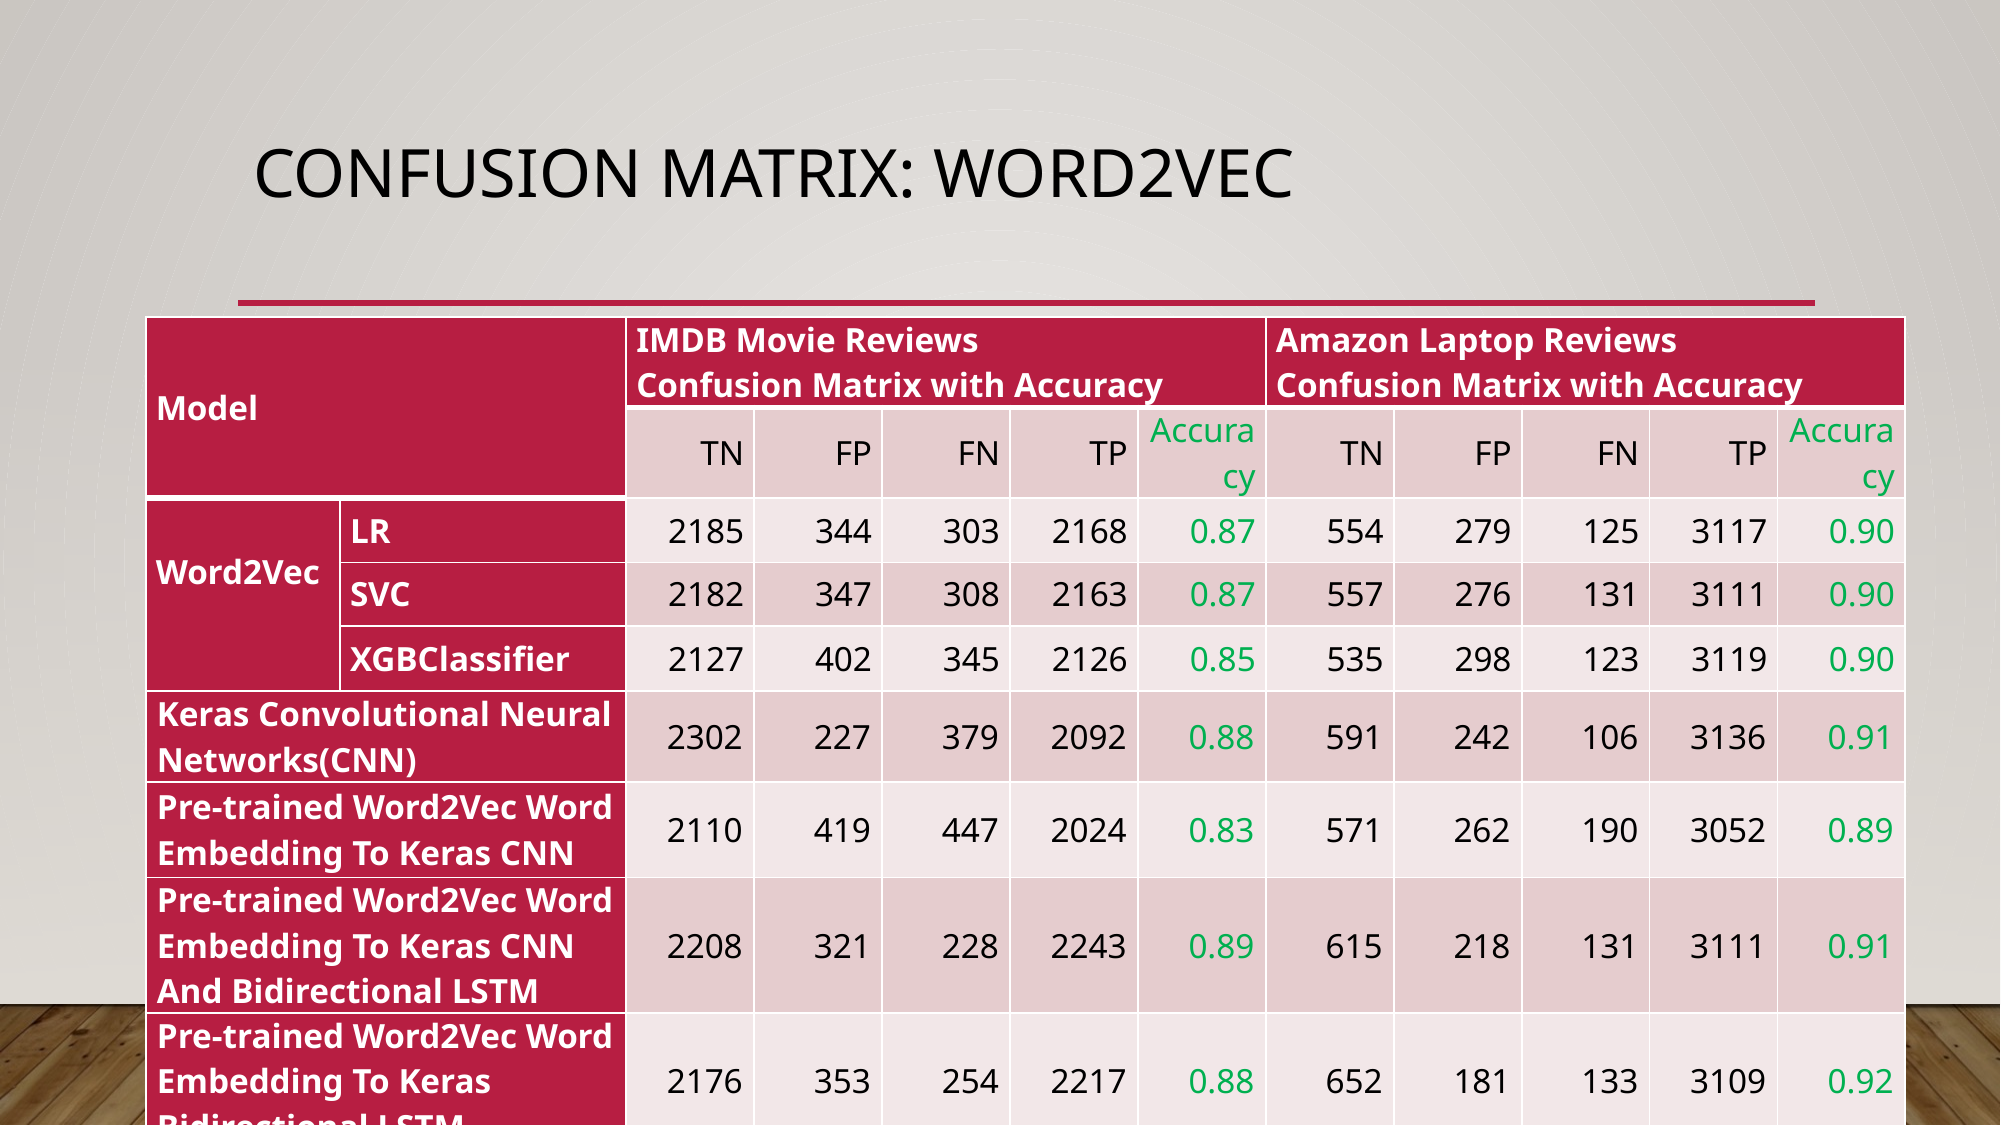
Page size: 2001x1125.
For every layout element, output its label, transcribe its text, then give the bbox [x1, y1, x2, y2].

table_cell TP [1650, 410, 1777, 497]
table_cell SVC [341, 563, 625, 625]
picture [1906, 1004, 2000, 1125]
table_cell 0.87 [1139, 499, 1265, 562]
table_cell Pre-trained Word2Vec Word Embedding To Keras CNN And Bidirectional LSTM [147, 878, 625, 1012]
table_cell 181 [1395, 1014, 1521, 1125]
table_cell 0.89 [1139, 878, 1265, 1012]
table_cell TP [1011, 410, 1137, 497]
table_cell Word2Vec [147, 501, 339, 690]
table_cell 279 [1395, 499, 1521, 562]
table_cell FN [883, 410, 1009, 497]
table_cell 402 [755, 627, 881, 690]
table_cell 3052 [1650, 783, 1777, 877]
table_cell Accuracy [1139, 410, 1265, 497]
table_cell TN [627, 410, 753, 497]
table_cell 652 [1267, 1014, 1393, 1125]
table_cell 3136 [1650, 692, 1777, 781]
table_cell 2208 [627, 878, 753, 1012]
table_cell 0.89 [1778, 783, 1904, 877]
table_cell 571 [1267, 783, 1393, 877]
table_cell 535 [1267, 627, 1393, 690]
table_cell XGBClassifier [341, 627, 625, 690]
table_cell 554 [1267, 499, 1393, 562]
table_cell 2127 [627, 627, 753, 690]
table_cell FP [1395, 410, 1521, 497]
table_cell 2217 [1011, 1014, 1137, 1125]
table_cell 447 [883, 783, 1009, 877]
table_cell 308 [883, 563, 1009, 625]
table_cell 0.87 [1139, 563, 1265, 625]
table_cell 0.90 [1778, 627, 1904, 690]
table_cell 344 [755, 499, 881, 562]
table_cell 2110 [627, 783, 753, 877]
table_cell 2126 [1011, 627, 1137, 690]
table_cell 379 [883, 692, 1009, 781]
table_cell 321 [755, 878, 881, 1012]
picture [0, 1004, 145, 1125]
table_cell 2302 [627, 692, 753, 781]
table_cell 2024 [1011, 783, 1137, 877]
table_cell 262 [1395, 783, 1521, 877]
table_cell 303 [883, 499, 1009, 562]
table_cell Accuracy [1778, 410, 1904, 497]
table_cell 242 [1395, 692, 1521, 781]
table_cell 190 [1523, 783, 1649, 877]
table_cell 0.90 [1778, 499, 1904, 562]
title Confusion Matrix: Word2Vec [238, 131, 1814, 305]
table_cell 345 [883, 627, 1009, 690]
table_cell 133 [1523, 1014, 1649, 1125]
table_cell 0.88 [1139, 692, 1265, 781]
table_cell 0.83 [1139, 783, 1265, 877]
table_cell 2163 [1011, 563, 1137, 625]
table_cell 227 [755, 692, 881, 781]
table_cell 298 [1395, 627, 1521, 690]
table_cell 419 [755, 783, 881, 877]
table_cell 347 [755, 563, 881, 625]
table_cell FP [755, 410, 881, 497]
table_cell 2168 [1011, 499, 1137, 562]
table_cell 557 [1267, 563, 1393, 625]
table_cell 353 [755, 1014, 881, 1125]
table_cell 2185 [627, 499, 753, 562]
table_cell Pre-trained Word2Vec Word Embedding To Keras CNN [147, 783, 625, 877]
table_cell 3111 [1650, 563, 1777, 625]
table_cell 254 [883, 1014, 1009, 1125]
table_cell 131 [1523, 878, 1649, 1012]
table_cell 218 [1395, 878, 1521, 1012]
table_header IMDB Movie Reviews Confusion Matrix with Accuracy [627, 318, 1265, 405]
table_cell 591 [1267, 692, 1393, 781]
table_cell 0.85 [1139, 627, 1265, 690]
table_cell FN [1523, 410, 1649, 497]
table_cell 2176 [627, 1014, 753, 1125]
table_cell 2092 [1011, 692, 1137, 781]
table_header Amazon Laptop Reviews Confusion Matrix with Accuracy [1267, 318, 1904, 405]
table_cell 3119 [1650, 627, 1777, 690]
table_cell LR [341, 501, 625, 562]
table_cell 0.91 [1778, 692, 1904, 781]
table_cell 3117 [1650, 499, 1777, 562]
table_cell 228 [883, 878, 1009, 1012]
table_cell 106 [1523, 692, 1649, 781]
table_cell 123 [1523, 627, 1649, 690]
table_cell 2182 [627, 563, 753, 625]
table_cell 125 [1523, 499, 1649, 562]
table_cell 2243 [1011, 878, 1137, 1012]
table_cell Pre-trained Word2Vec Word Embedding To Keras Bidirectional LSTM [147, 1014, 625, 1125]
table_cell 0.90 [1778, 563, 1904, 625]
table_cell 3111 [1650, 878, 1777, 1012]
table_cell 3109 [1650, 1014, 1777, 1125]
table_cell 0.91 [1778, 878, 1904, 1012]
table_header Model [147, 318, 625, 495]
table_cell 0.88 [1139, 1014, 1265, 1125]
table_cell 0.92 [1778, 1014, 1904, 1125]
table_cell Keras Convolutional Neural Networks(CNN) [147, 692, 625, 781]
table_cell 131 [1523, 563, 1649, 625]
table_cell 615 [1267, 878, 1393, 1012]
table_cell 276 [1395, 563, 1521, 625]
table_cell TN [1267, 410, 1393, 497]
